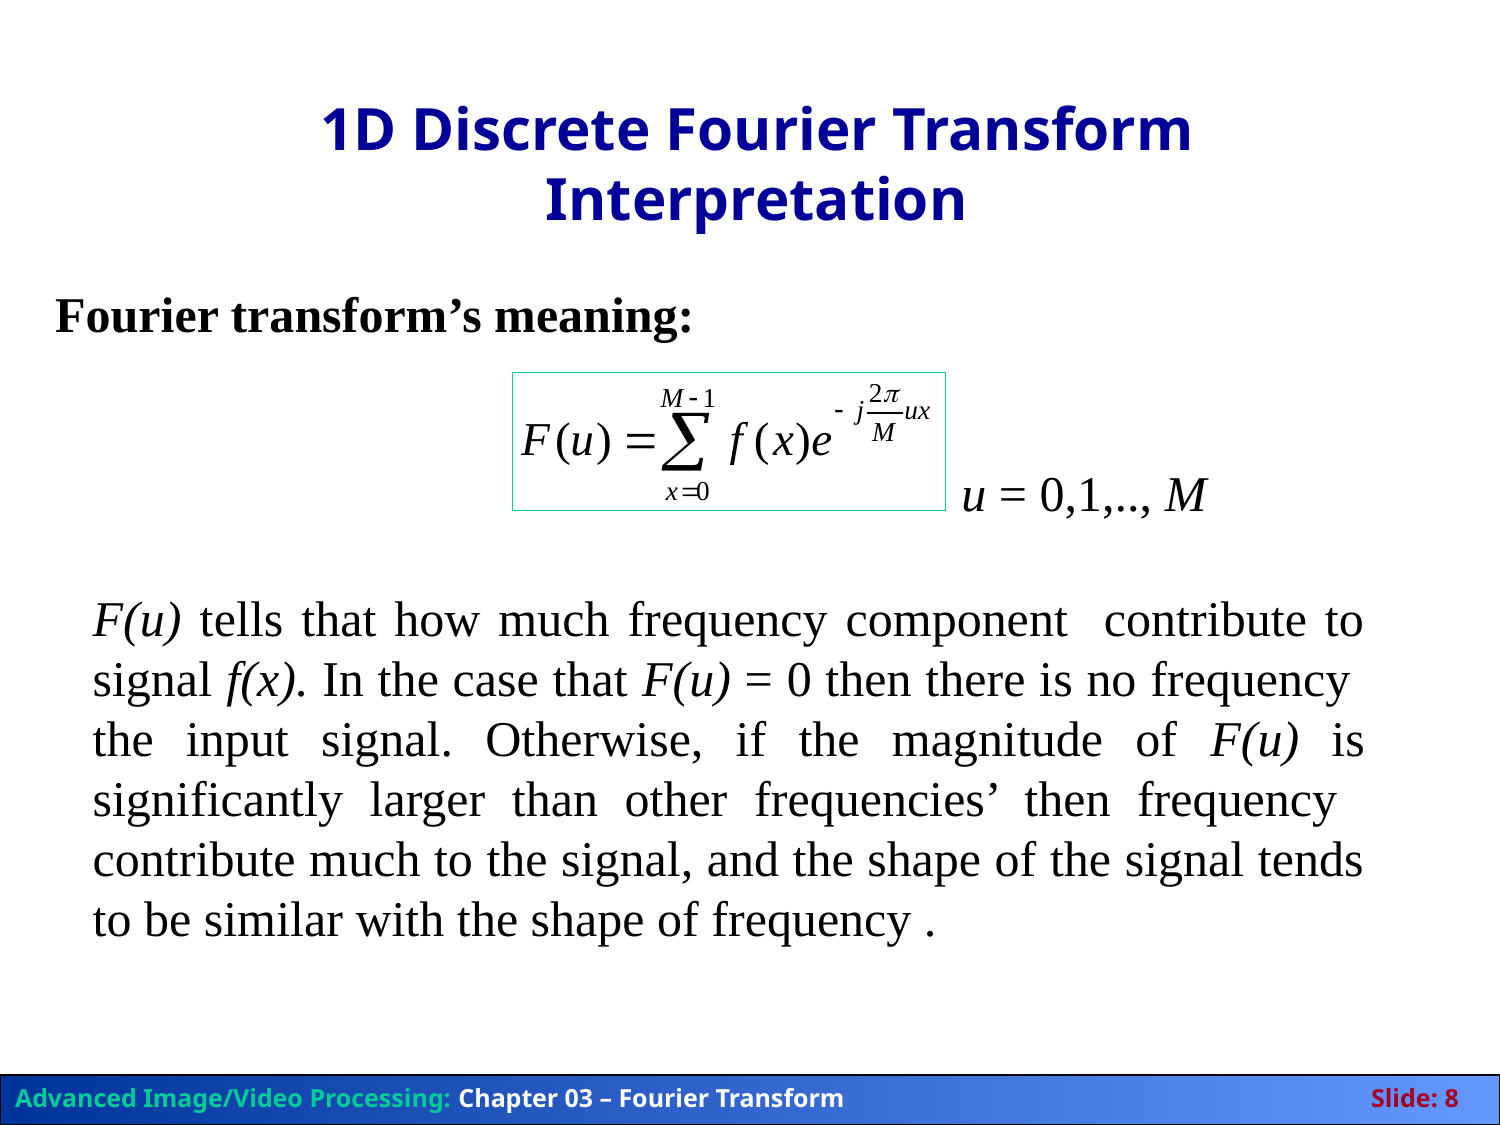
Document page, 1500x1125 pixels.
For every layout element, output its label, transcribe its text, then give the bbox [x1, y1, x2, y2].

text_box u = 0,1,.., M [946, 454, 1222, 529]
title 1D Discrete Fourier Transform Interpretation [154, 99, 1359, 225]
text_box Fourier transform’s meaning: [40, 274, 710, 350]
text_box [512, 372, 946, 511]
footer Advanced Image/Video Processing: Chapter 03 – Fourier Transform Slide: 8 [0, 1074, 1500, 1125]
